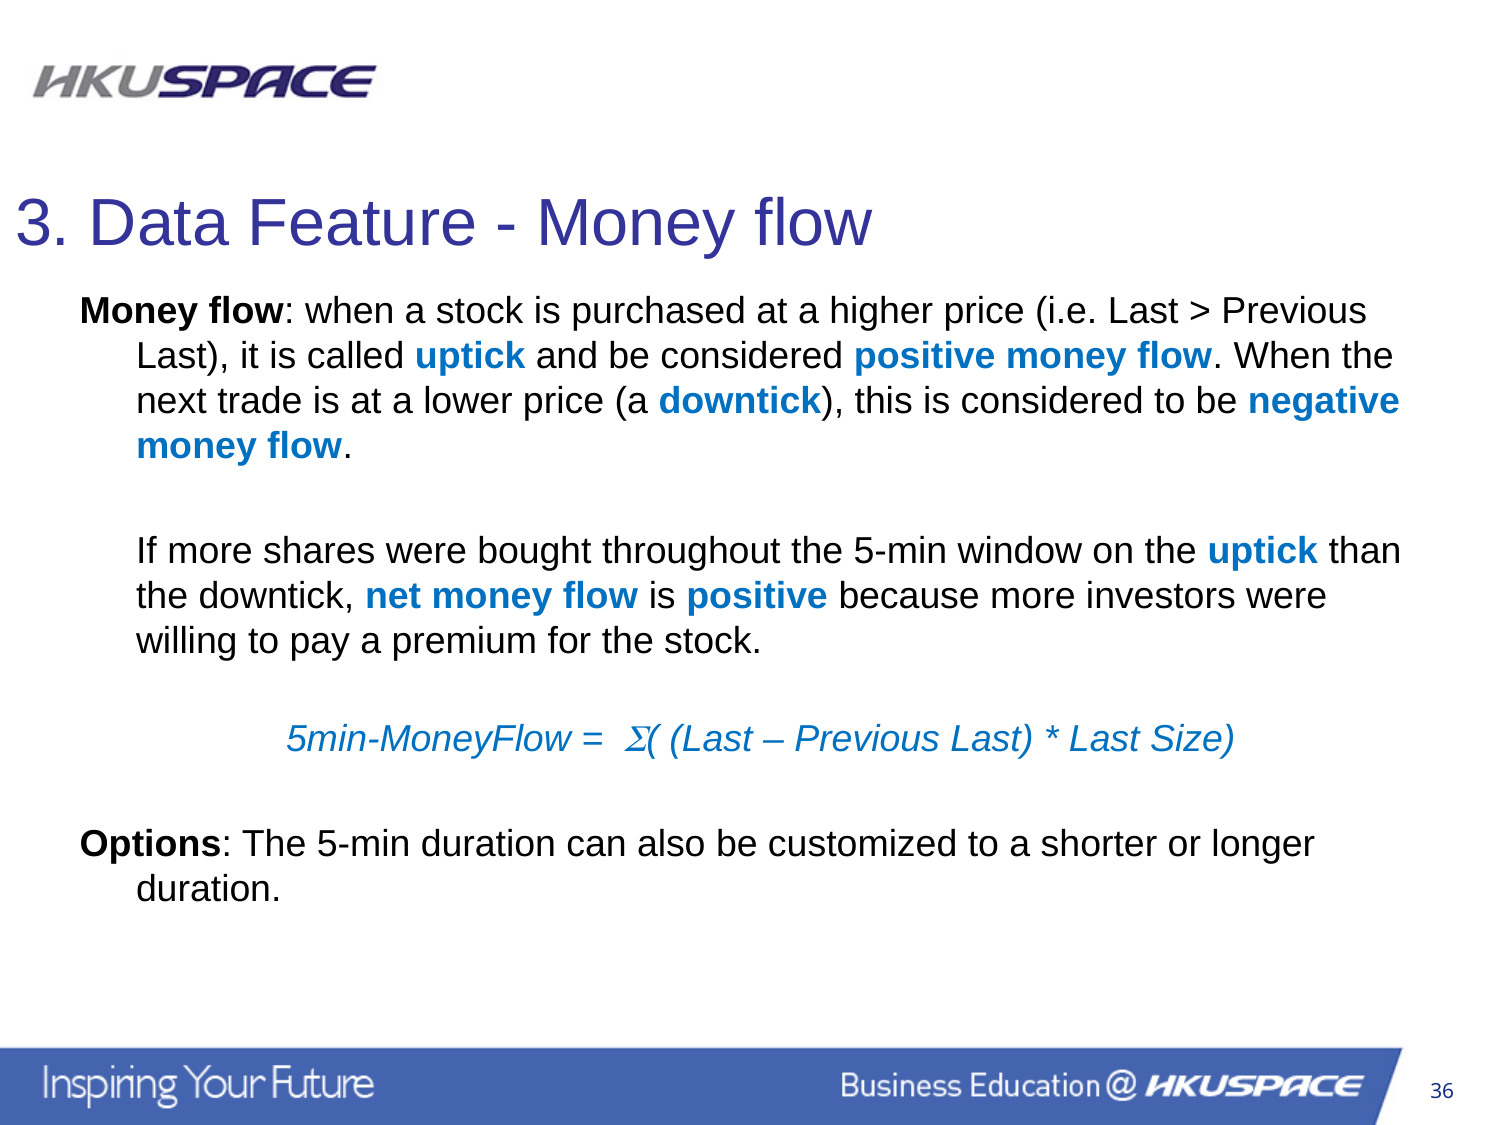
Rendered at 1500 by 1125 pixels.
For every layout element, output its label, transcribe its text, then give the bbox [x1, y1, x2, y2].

picture [0, 0, 1500, 1125]
text_box Money flow: when a stock is purchased at a higher price (i.e. Last > Previous Last), it is called uptick and be considered positive money flow. When the next trade is at a lower price (a downtick), this is considered to be negative money flow. If more shares were bought throughout the 5-min window on the uptick than the downtick, net money flow is positive because more investors were willing to pay a premium for the stock. 5min-MoneyFlow = ( (Last – Previous Last) * Last Size) Options: The 5-min duration can also be customized to a shorter or longer duration. [64, 278, 1436, 1047]
slide_number 36 [1415, 1070, 1499, 1125]
title 3. Data Feature - Money flow [0, 101, 1325, 266]
